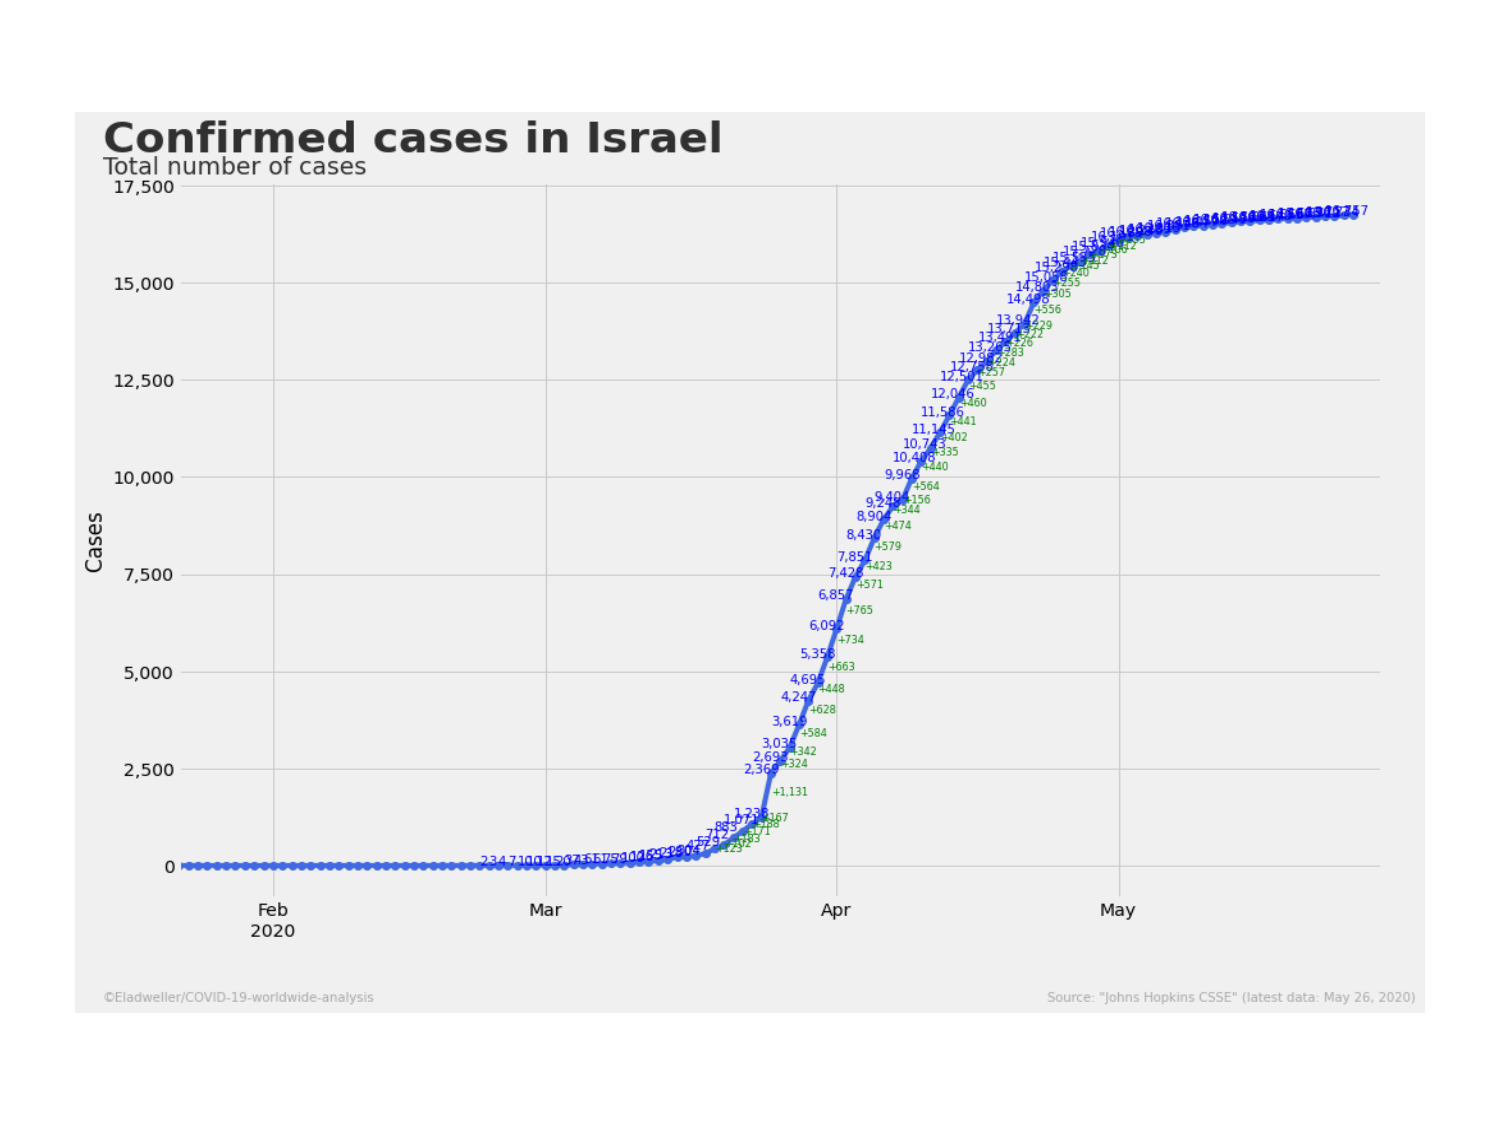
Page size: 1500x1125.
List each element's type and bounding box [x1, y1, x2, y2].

picture [74, 112, 1426, 1013]
